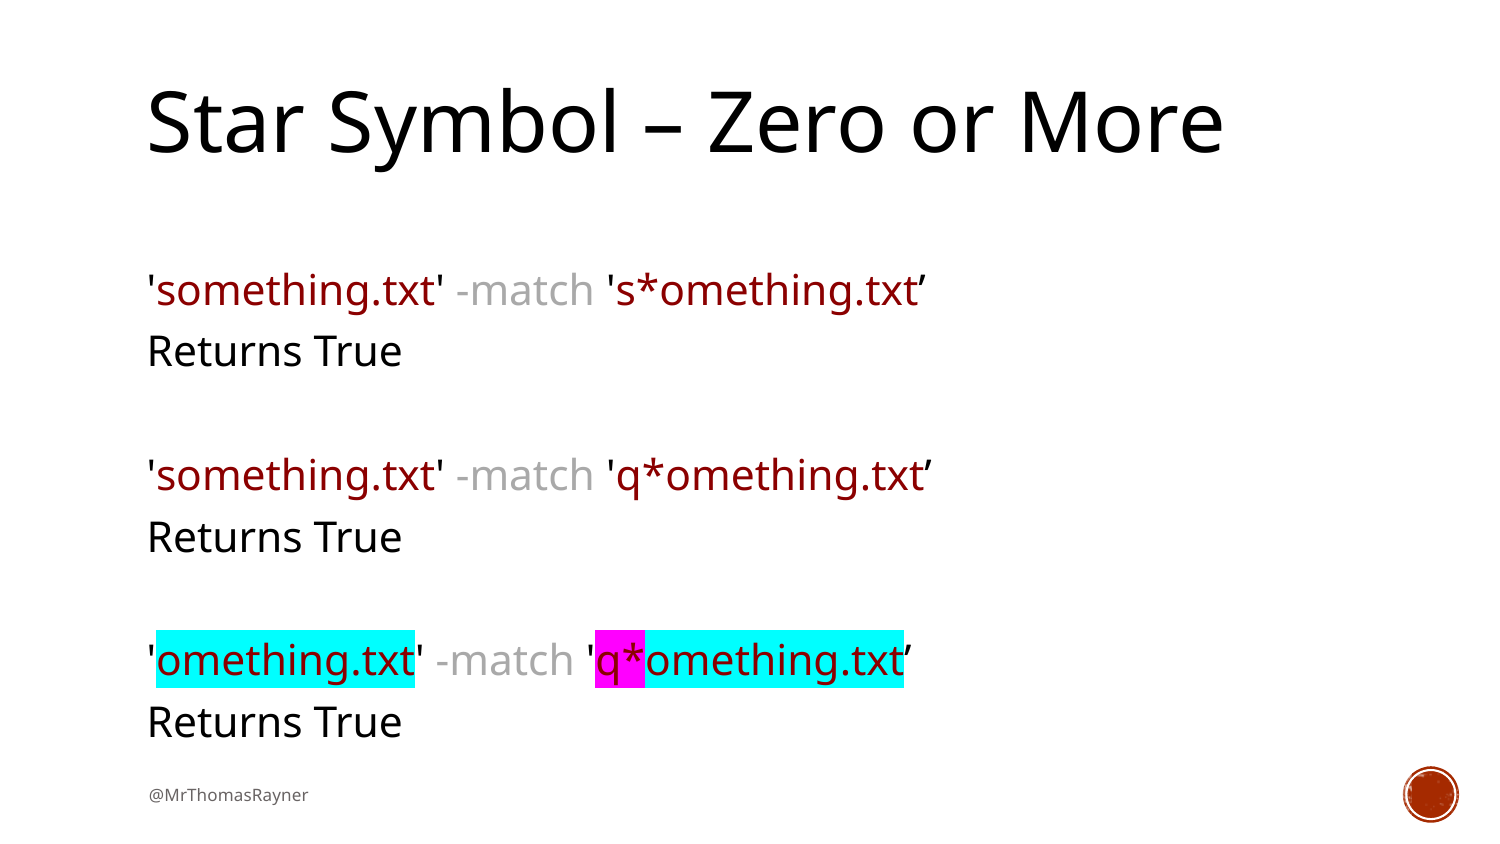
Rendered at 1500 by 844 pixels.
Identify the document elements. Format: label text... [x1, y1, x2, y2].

footer @MrThomasRayner [133, 771, 913, 817]
list 'something.txt' -match 's*omething.txt’ Returns True 'something.txt' -match 'q*omething.txt’ Returns True 'omething.txt' -match 'q*omething.txt’ Returns True [131, 261, 1370, 760]
title Star Symbol – Zero or More [131, 59, 1370, 192]
